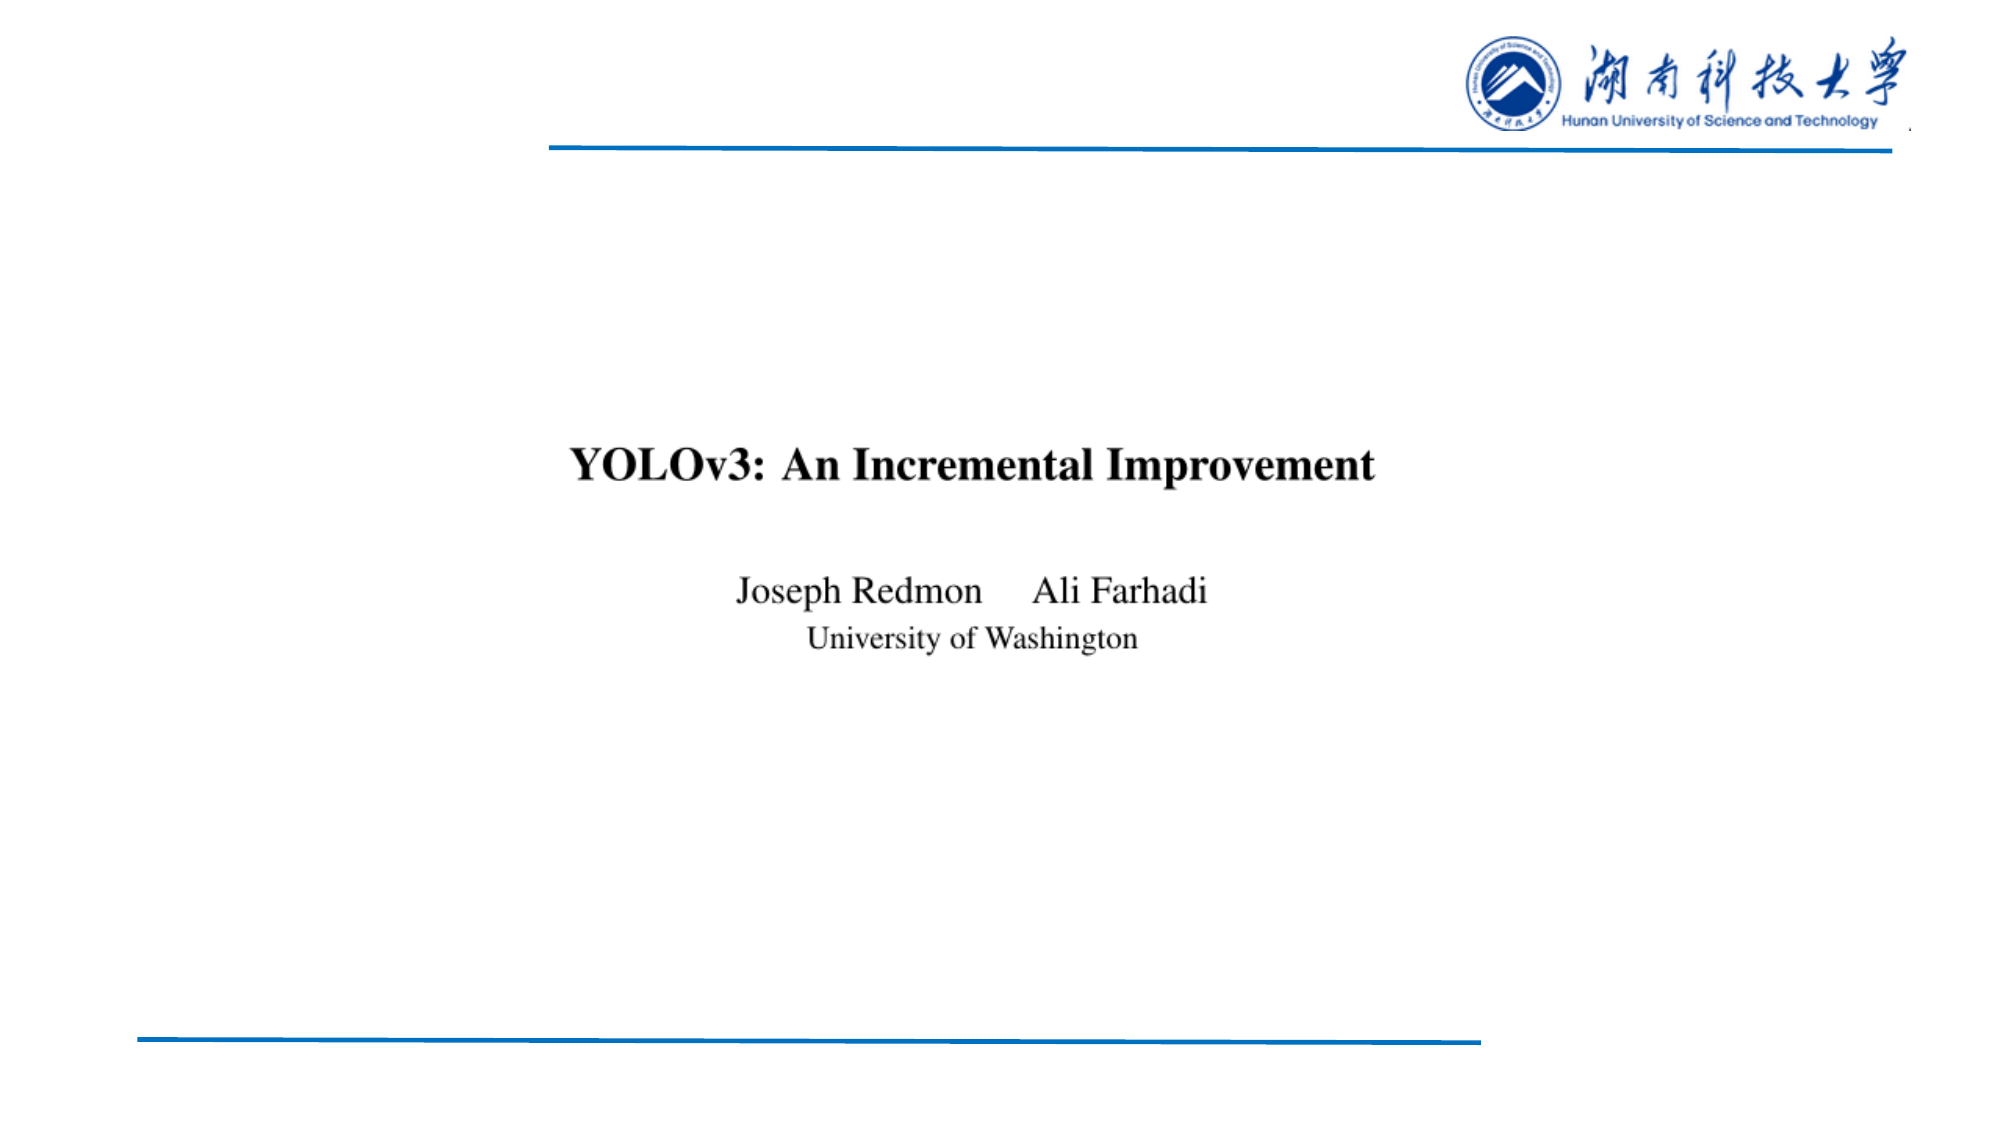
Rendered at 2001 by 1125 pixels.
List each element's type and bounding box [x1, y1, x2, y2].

picture [31, 271, 1969, 749]
picture [1449, 24, 1911, 131]
